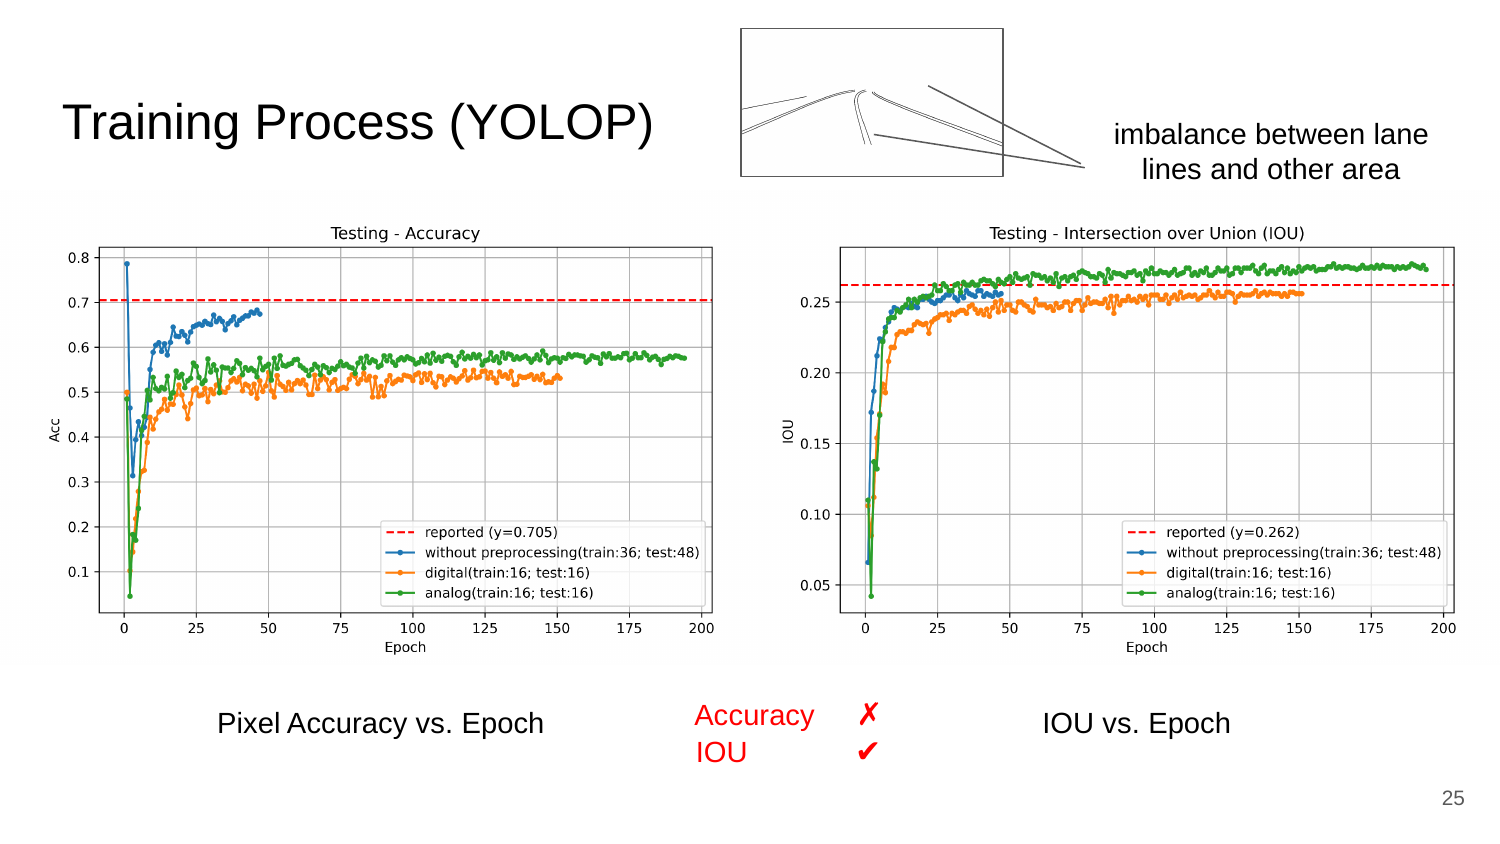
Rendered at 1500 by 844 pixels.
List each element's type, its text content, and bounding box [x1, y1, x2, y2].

slide_number ‹#› [1389, 764, 1480, 830]
text_box Pixel Accuracy vs. Epoch [134, 689, 598, 755]
text_box Accuracy ✗ IOU ✔ [598, 678, 979, 784]
text_box IOU vs. Epoch [979, 689, 1383, 755]
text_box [873, 134, 923, 168]
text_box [927, 85, 1082, 164]
picture [741, 28, 1003, 177]
picture [0, 189, 1500, 665]
text_box Training Process (YOLOP) [46, 74, 736, 165]
text_box imbalance between lane lines and other area [1080, 100, 1462, 188]
